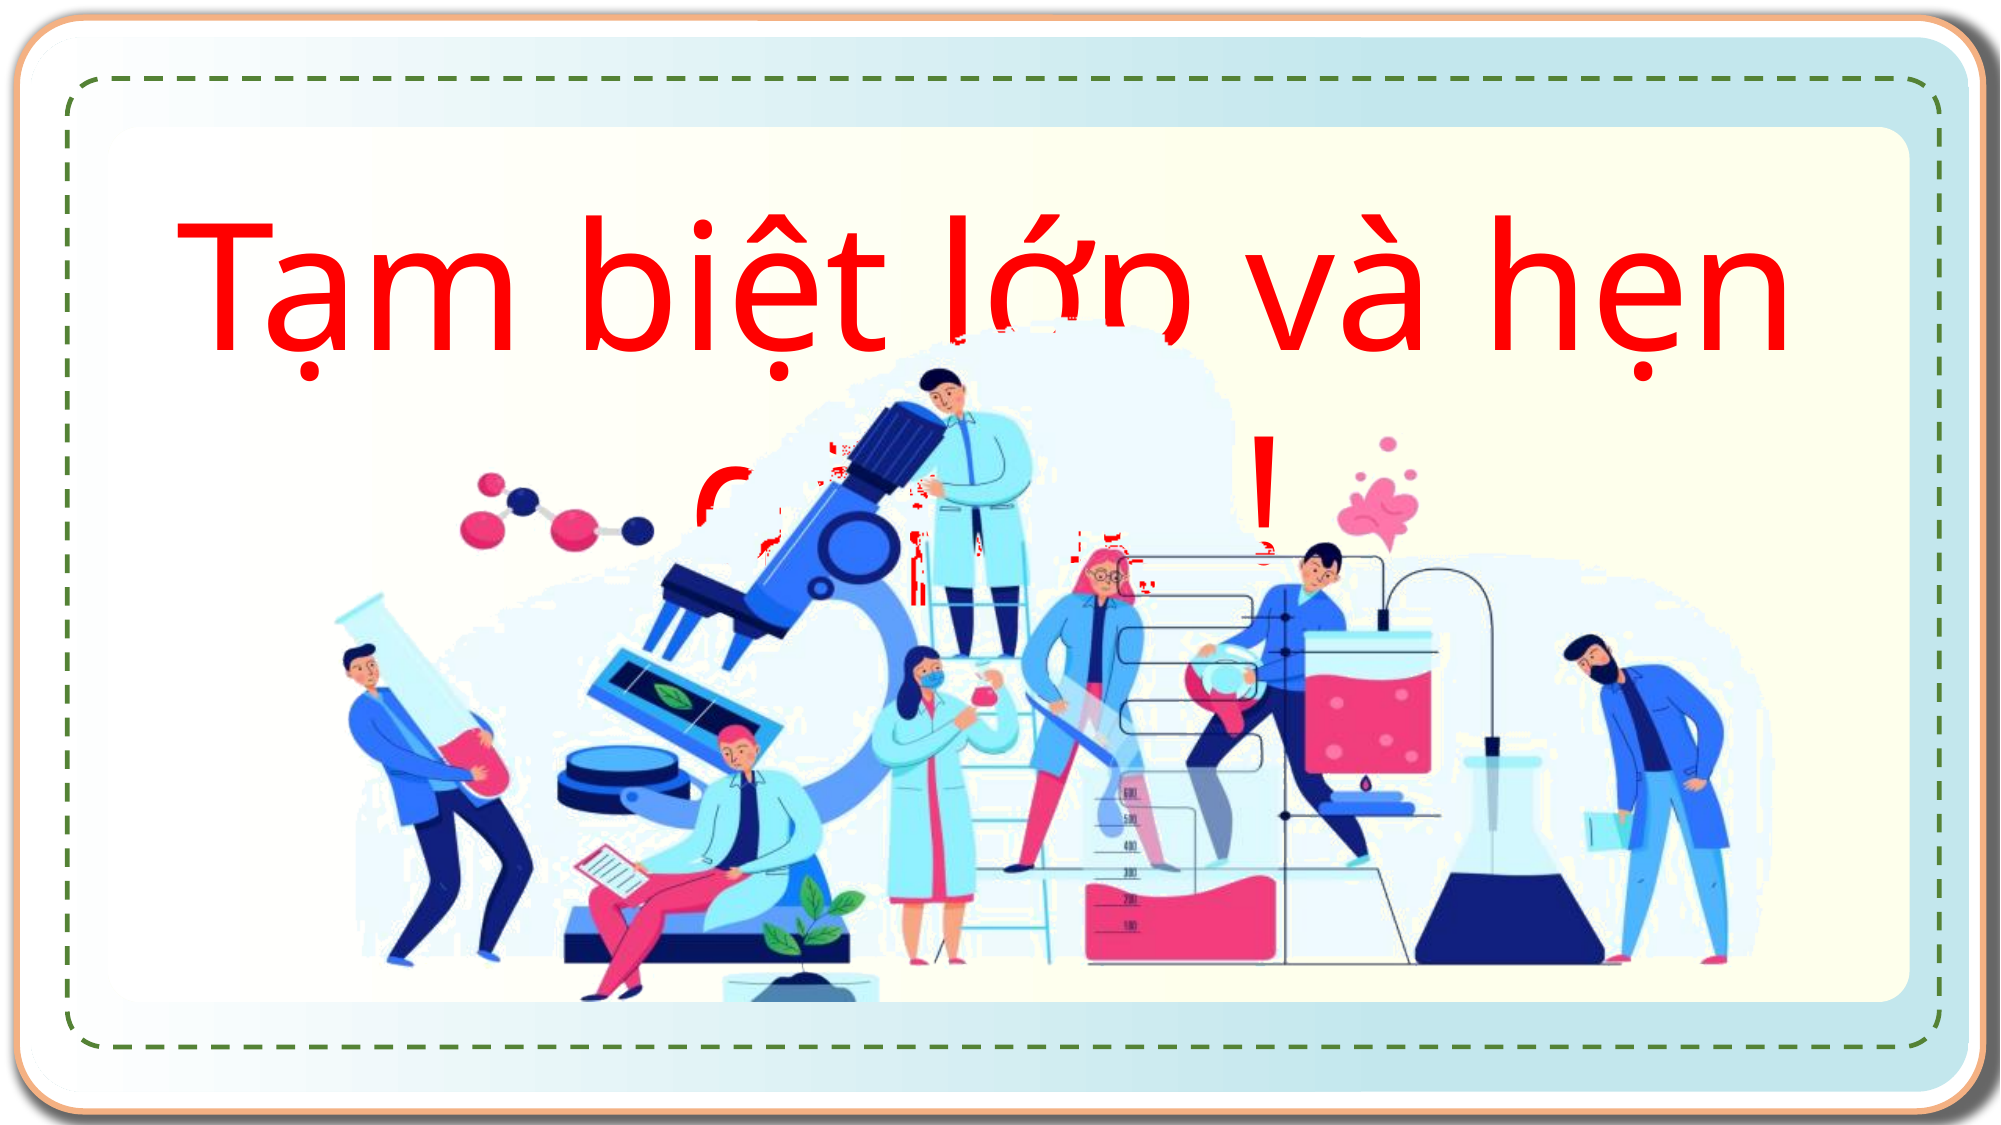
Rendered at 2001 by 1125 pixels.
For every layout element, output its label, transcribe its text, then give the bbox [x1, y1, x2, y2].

picture [279, 258, 1793, 1003]
text_box [66, 77, 1941, 1048]
text_box [15, 16, 1985, 1113]
text_box Tạm biệt lớp và hẹn gặp lại! [149, 166, 1827, 606]
text_box [29, 36, 1970, 1093]
